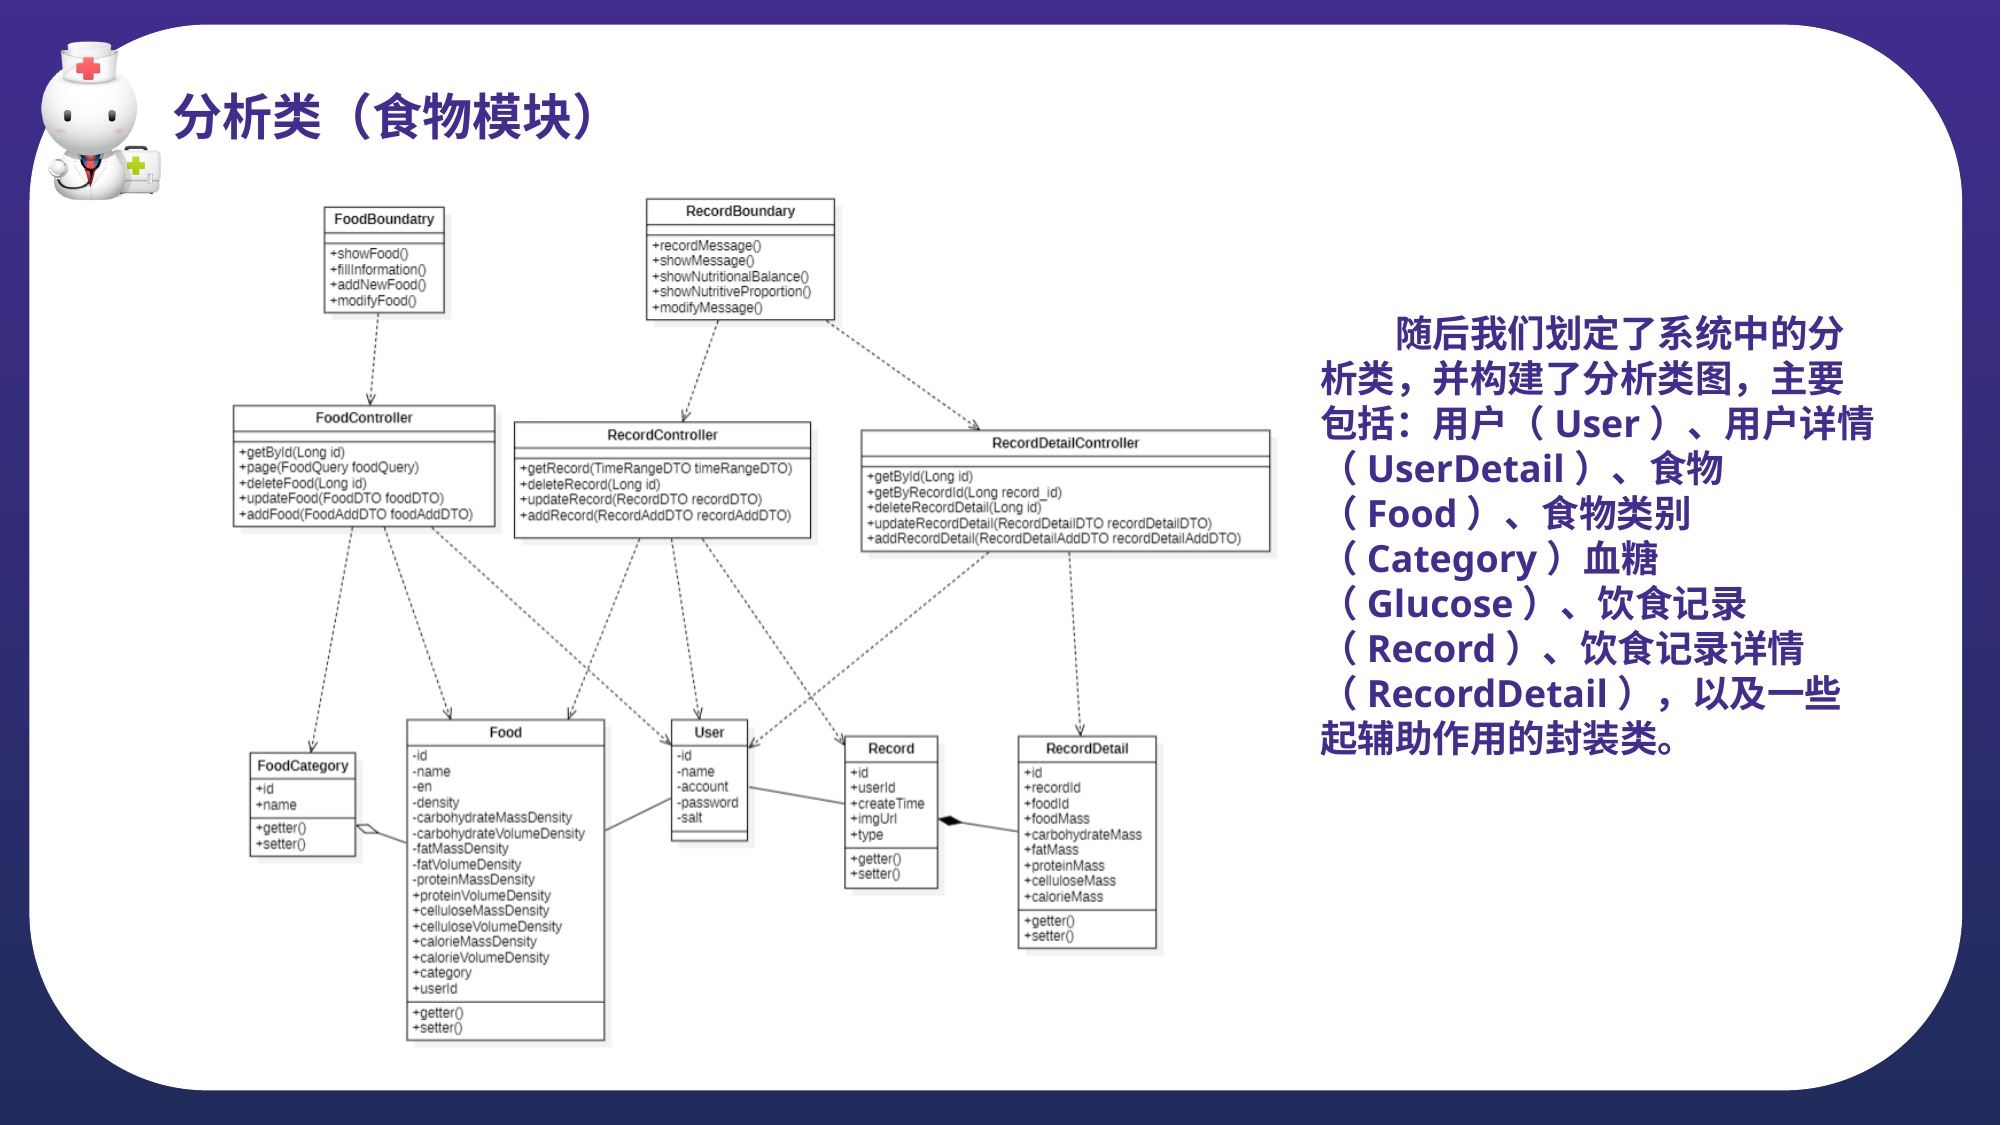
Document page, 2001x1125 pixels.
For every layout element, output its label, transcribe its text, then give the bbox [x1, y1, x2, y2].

text_box [28, 23, 1964, 1092]
text_box 随后我们划定了系统中的分析类，并构建了分析类图，主要包括：用户（User）、用户详情（UserDetail）、食物（Food）、食物类别（Category）血糖（Glucose）、饮食记录（Record）、饮食记录详情（RecordDetail），以及一些起辅助作用的封装类。 [1305, 302, 1892, 768]
picture [0, 24, 1292, 1050]
text_box [0, 0, 2000, 1125]
text_box 分析类（食物模块） [222, 78, 851, 153]
